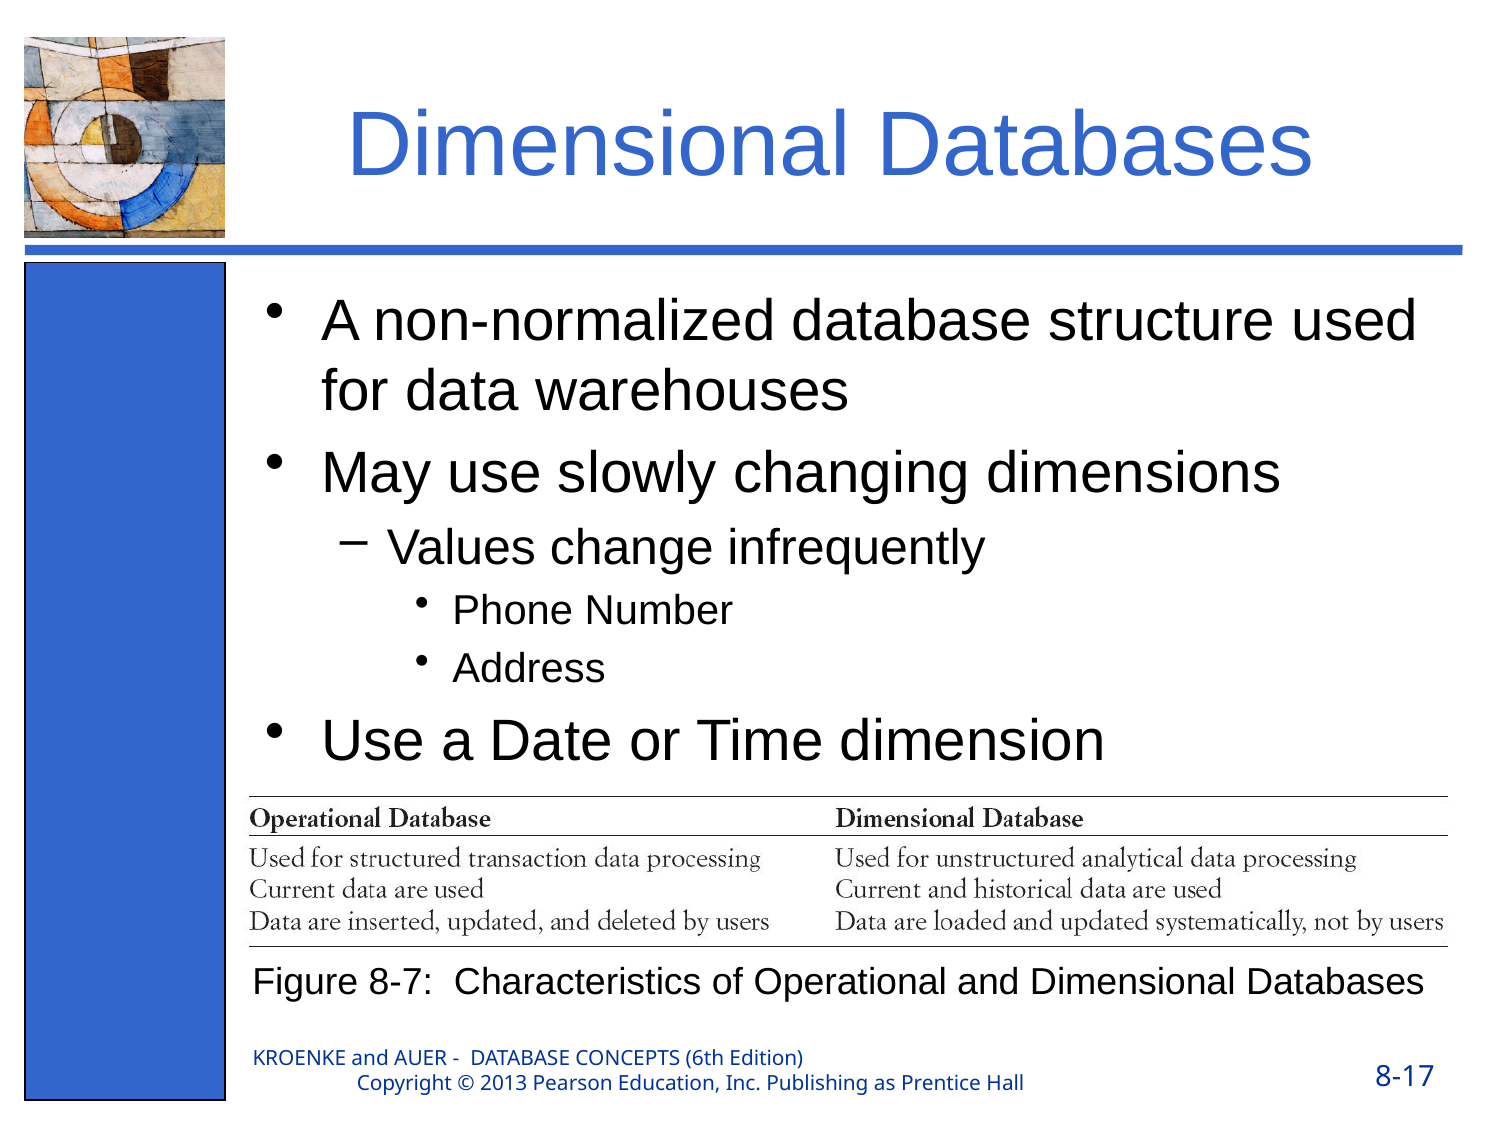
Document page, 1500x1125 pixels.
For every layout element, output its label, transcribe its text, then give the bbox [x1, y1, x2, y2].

text_box Figure 8-7: Characteristics of Operational and Dimensional Databases [237, 949, 1475, 1010]
picture [242, 788, 1451, 951]
footer KROENKE and AUER - DATABASE CONCEPTS (6th Edition) Copyright © 2013 Pearson Education, Inc. Publishing as Prentice Hall [237, 1037, 1088, 1104]
slide_number 8-17 [1287, 1049, 1451, 1103]
title Dimensional Databases [237, 44, 1426, 233]
picture [24, 37, 225, 238]
list A non-normalized database structure used for data warehouses May use slowly changing dimensions Values change infrequently Phone Number Address Use a Date or Time dimension [249, 274, 1438, 763]
